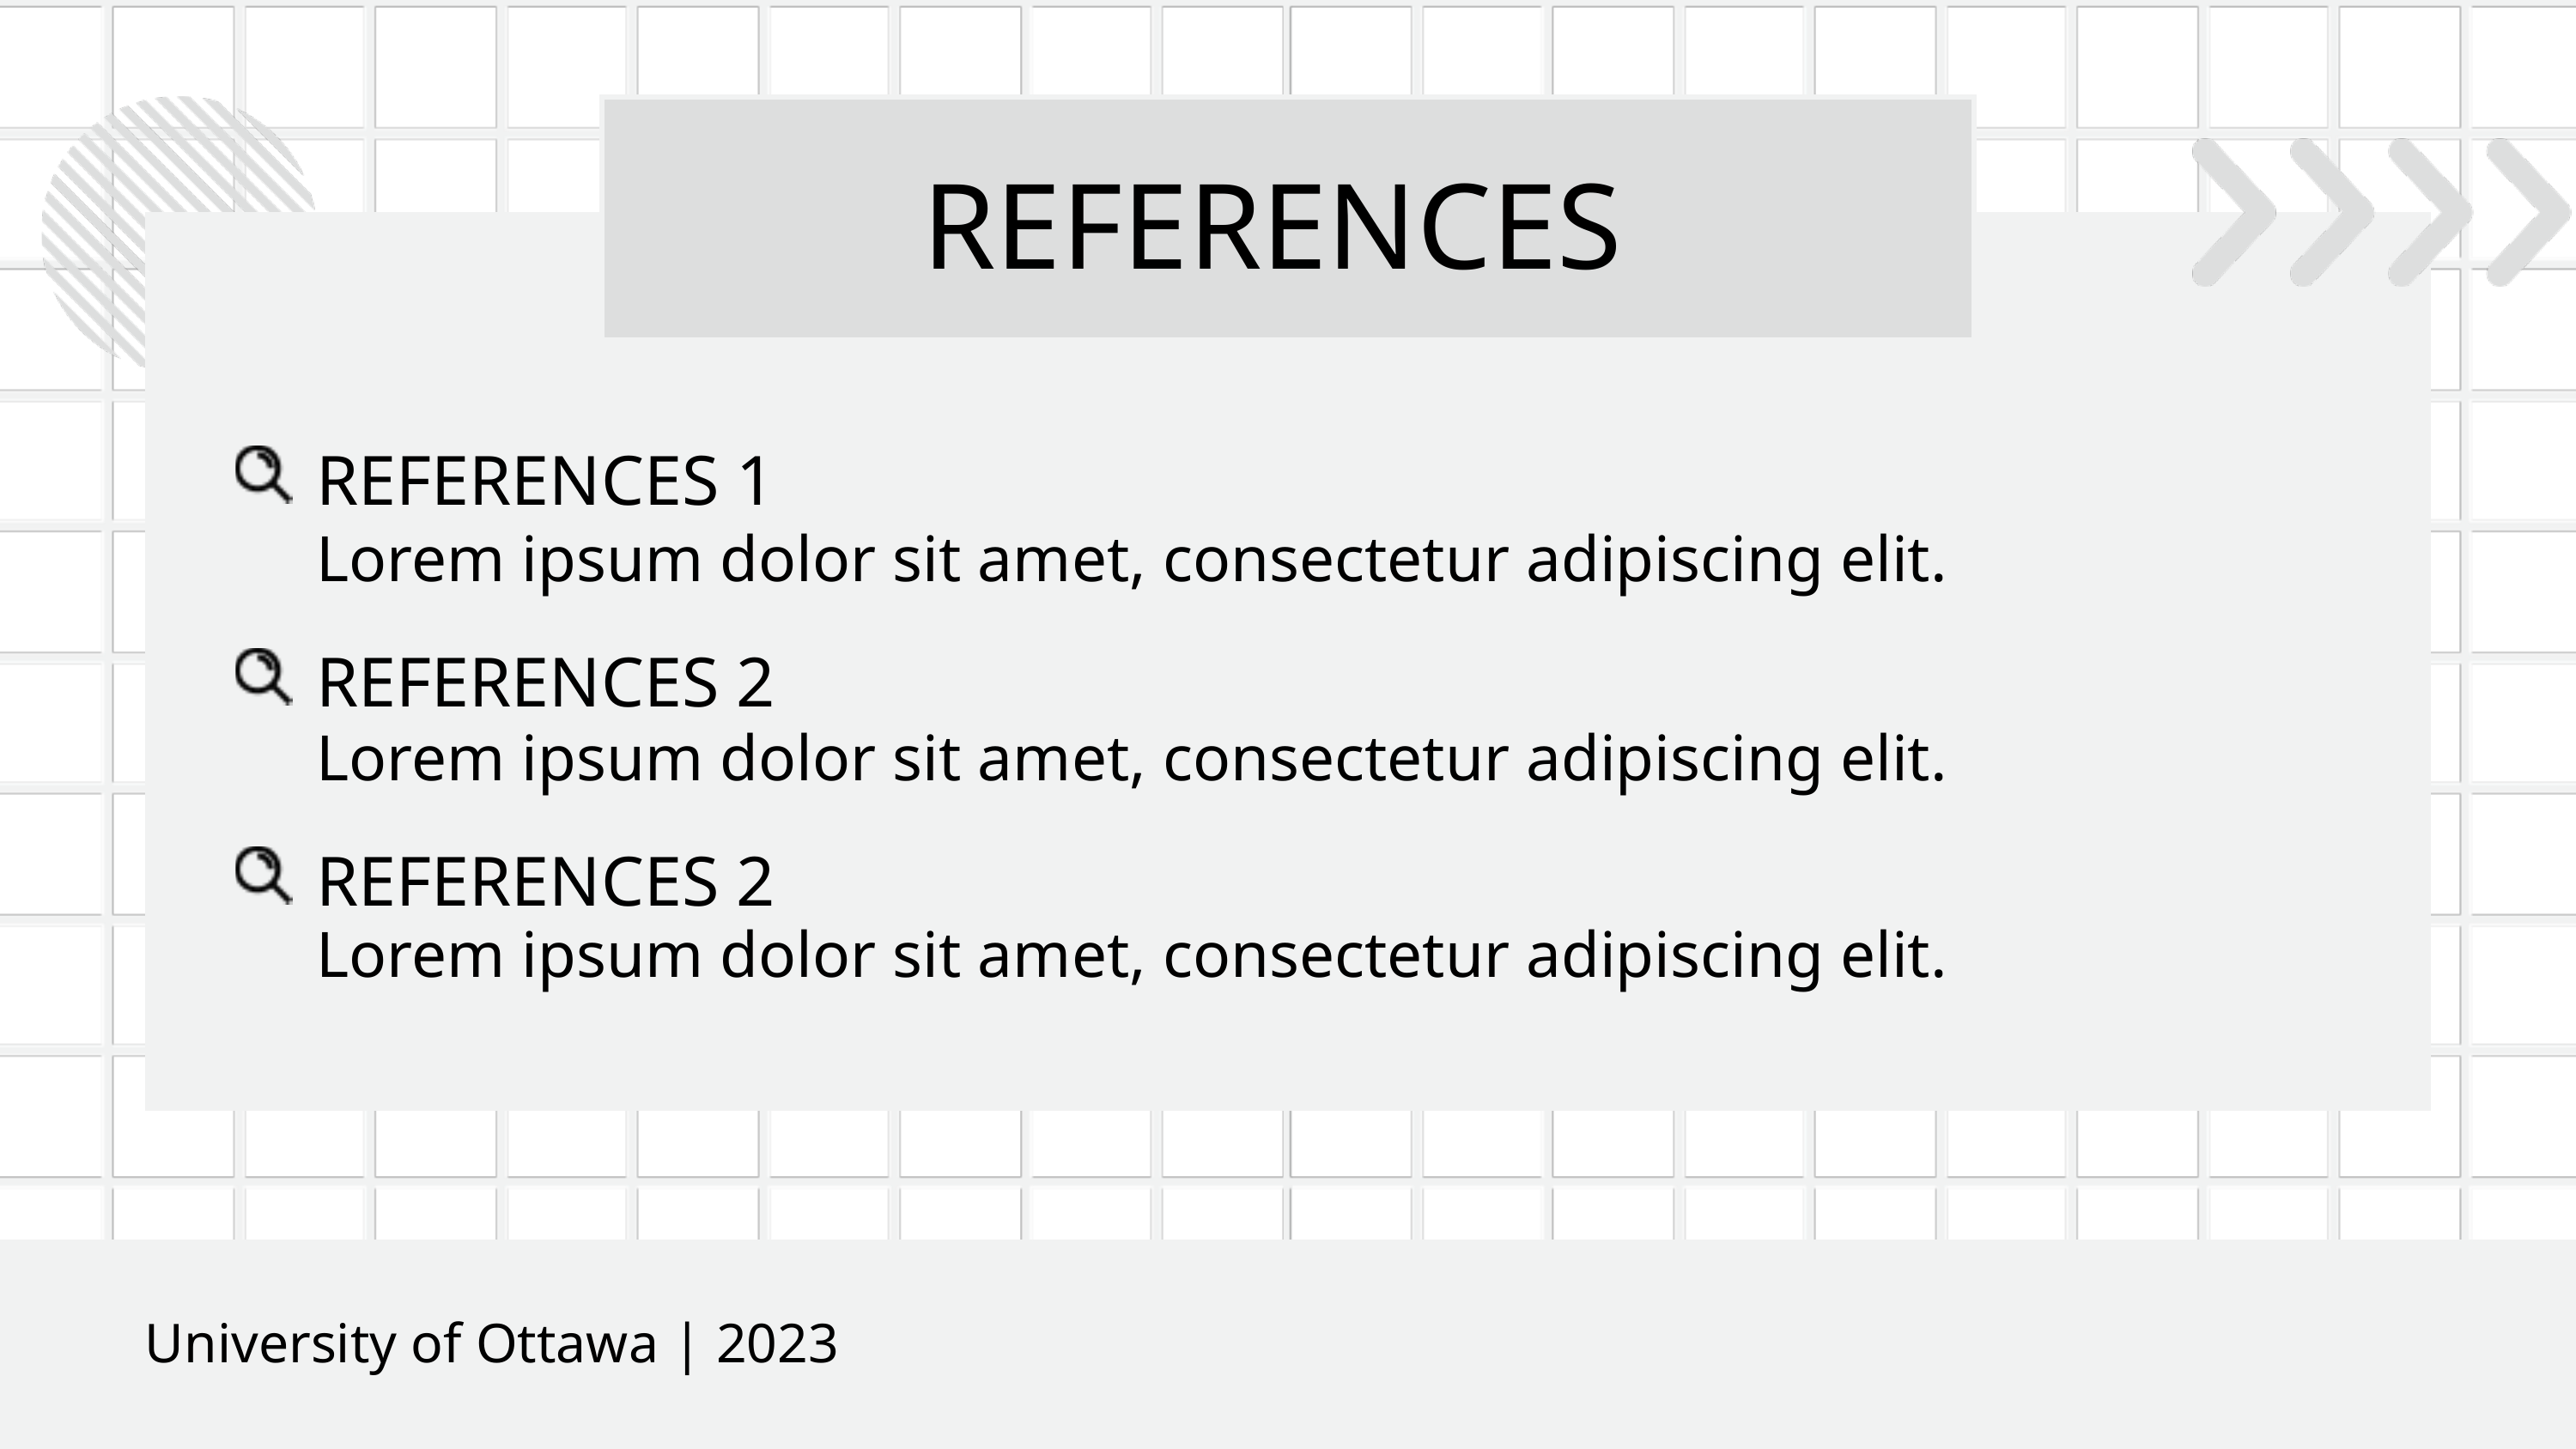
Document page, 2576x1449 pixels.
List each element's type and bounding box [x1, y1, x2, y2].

text_box [0, 1239, 2576, 1449]
text_box [601, 96, 1975, 341]
text_box [144, 211, 2432, 1112]
text_box [0, 0, 2576, 1236]
